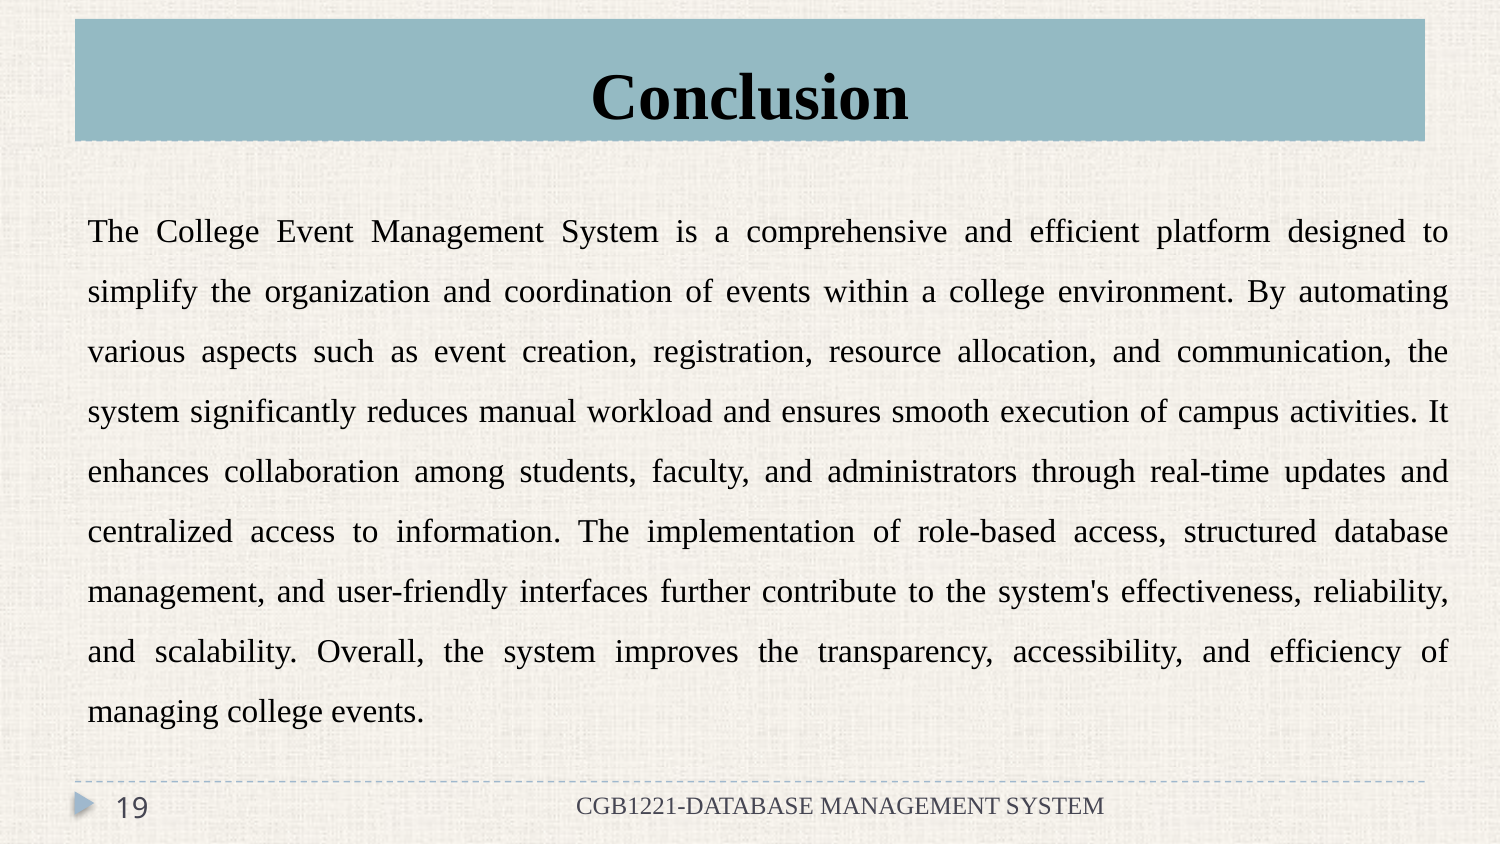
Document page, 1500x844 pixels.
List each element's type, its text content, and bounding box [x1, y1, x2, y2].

footer CGB1221-DATABASE MANAGEMENT SYSTEM [512, 782, 1175, 844]
slide_number 19 [100, 804, 426, 827]
list The College Event Management System is a comprehensive and efficient platform designed to simplify the organization and coordination of events within a college environment. By automating various aspects such as event creation, registration, resource allocation, and communication, the system significantly reduces manual workload and ensures smooth execution of campus activities. It enhances collaboration among students, faculty, and administrators through real-time updates and centralized access to information. The implementation of role-based access, structured database management, and user-friendly interfaces further contribute to the system's effectiveness, reliability, and scalability. Overall, the system improves the transparency, accessibility, and efficiency of managing college events. [72, 182, 1467, 804]
title Conclusion [75, 18, 1425, 141]
